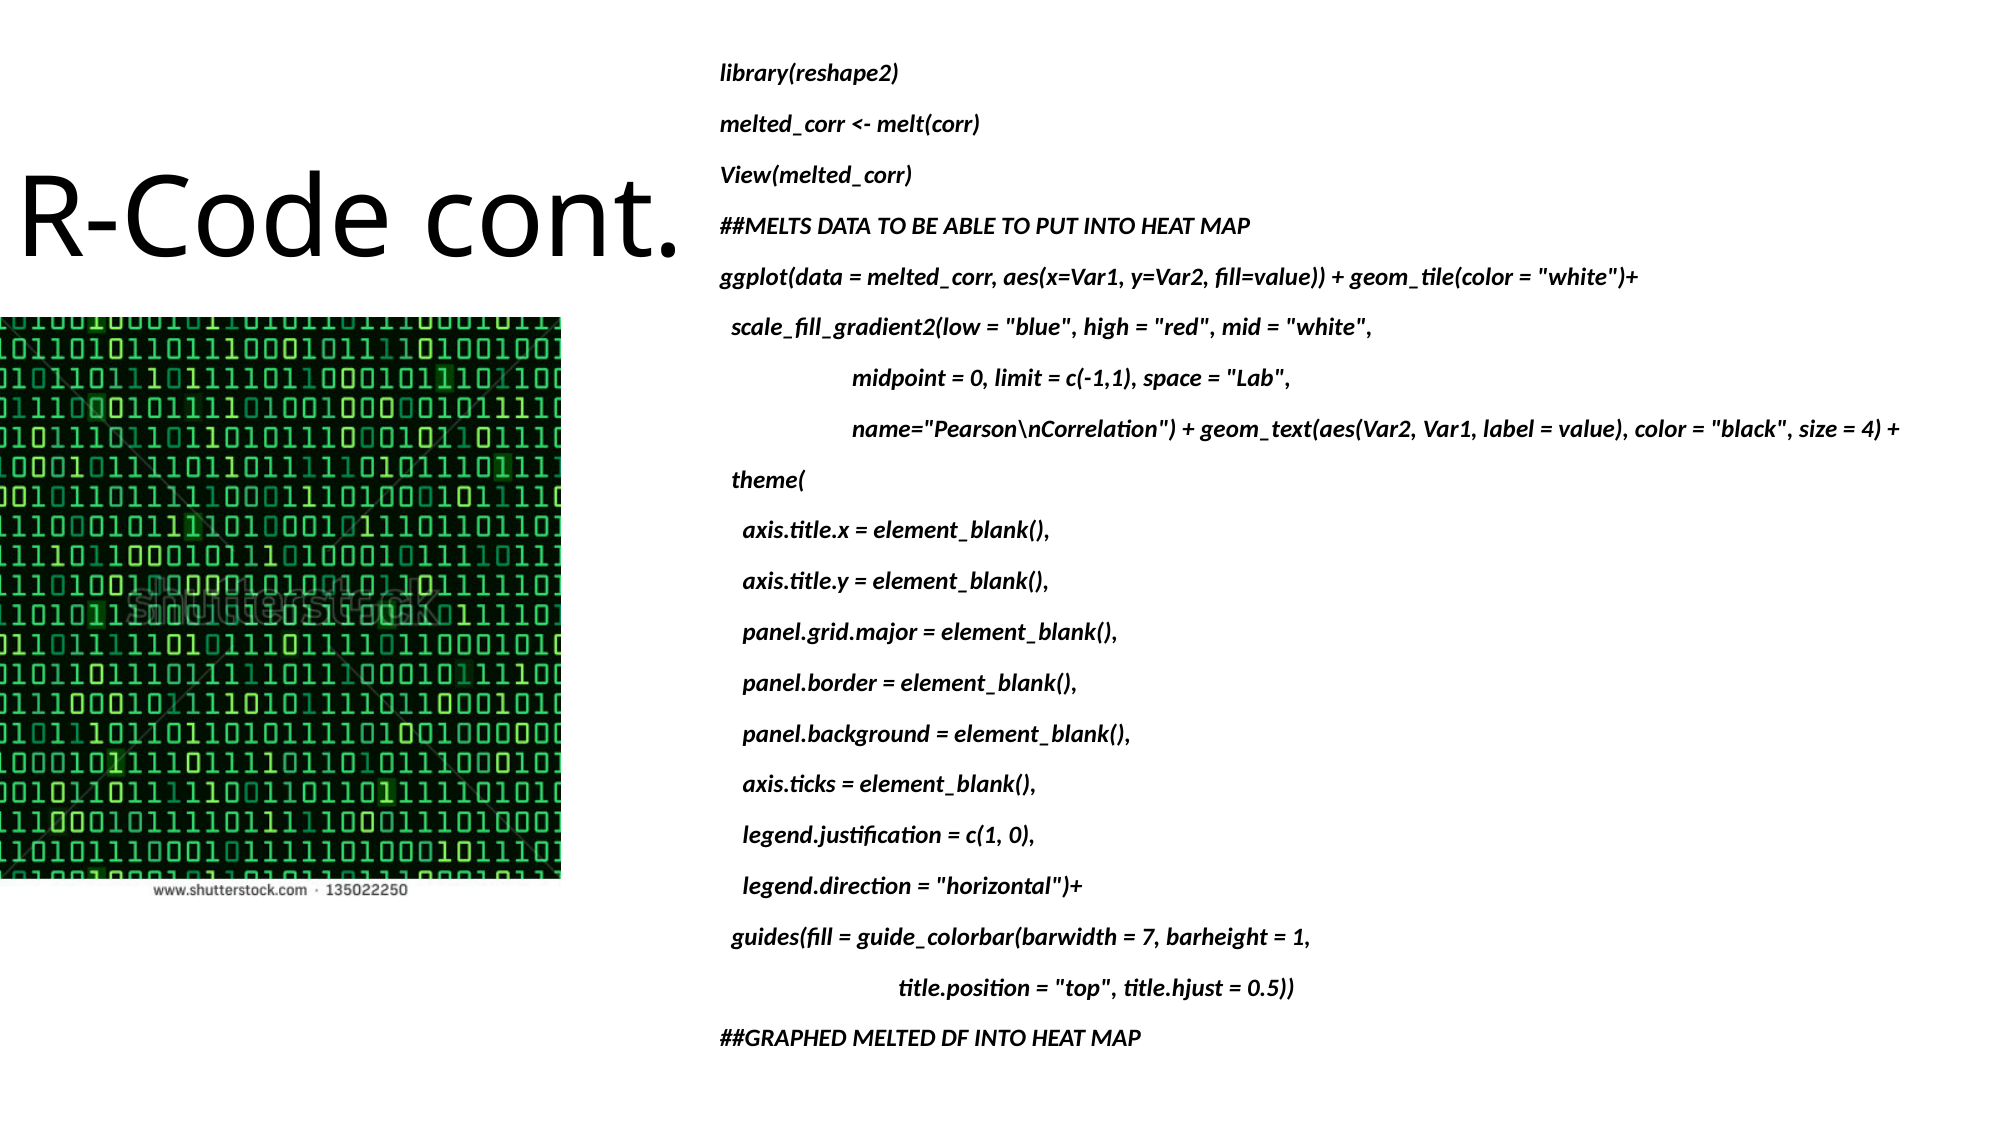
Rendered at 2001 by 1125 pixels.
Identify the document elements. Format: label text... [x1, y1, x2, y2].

list library(reshape2) melted_corr <- melt(corr) View(melted_corr) ##MELTS DATA TO BE ABLE TO PUT INTO HEAT MAP ggplot(data = melted_corr, aes(x=Var1, y=Var2, fill=value)) + geom_tile(color = "white")+ scale_fill_gradient2(low = "blue", high = "red", mid = "white", midpoint = 0, limit = c(-1,1), space = "Lab", name="Pearson\nCorrelation") + geom_text(aes(Var2, Var1, label = value), color = "black", size = 4) + theme( axis.title.x = element_blank(), axis.title.y = element_blank(), panel.grid.major = element_blank(), panel.border = element_blank(), panel.background = element_blank(), axis.ticks = element_blank(), legend.justification = c(1, 0), legend.direction = "horizontal")+ guides(fill = guide_colorbar(barwidth = 7, barheight = 1, title.position = "top", title.hjust = 0.5)) ##GRAPHED MELTED DF INTO HEAT MAP [704, 49, 2000, 745]
picture [0, 317, 561, 904]
title R-Code cont. [0, 69, 704, 287]
